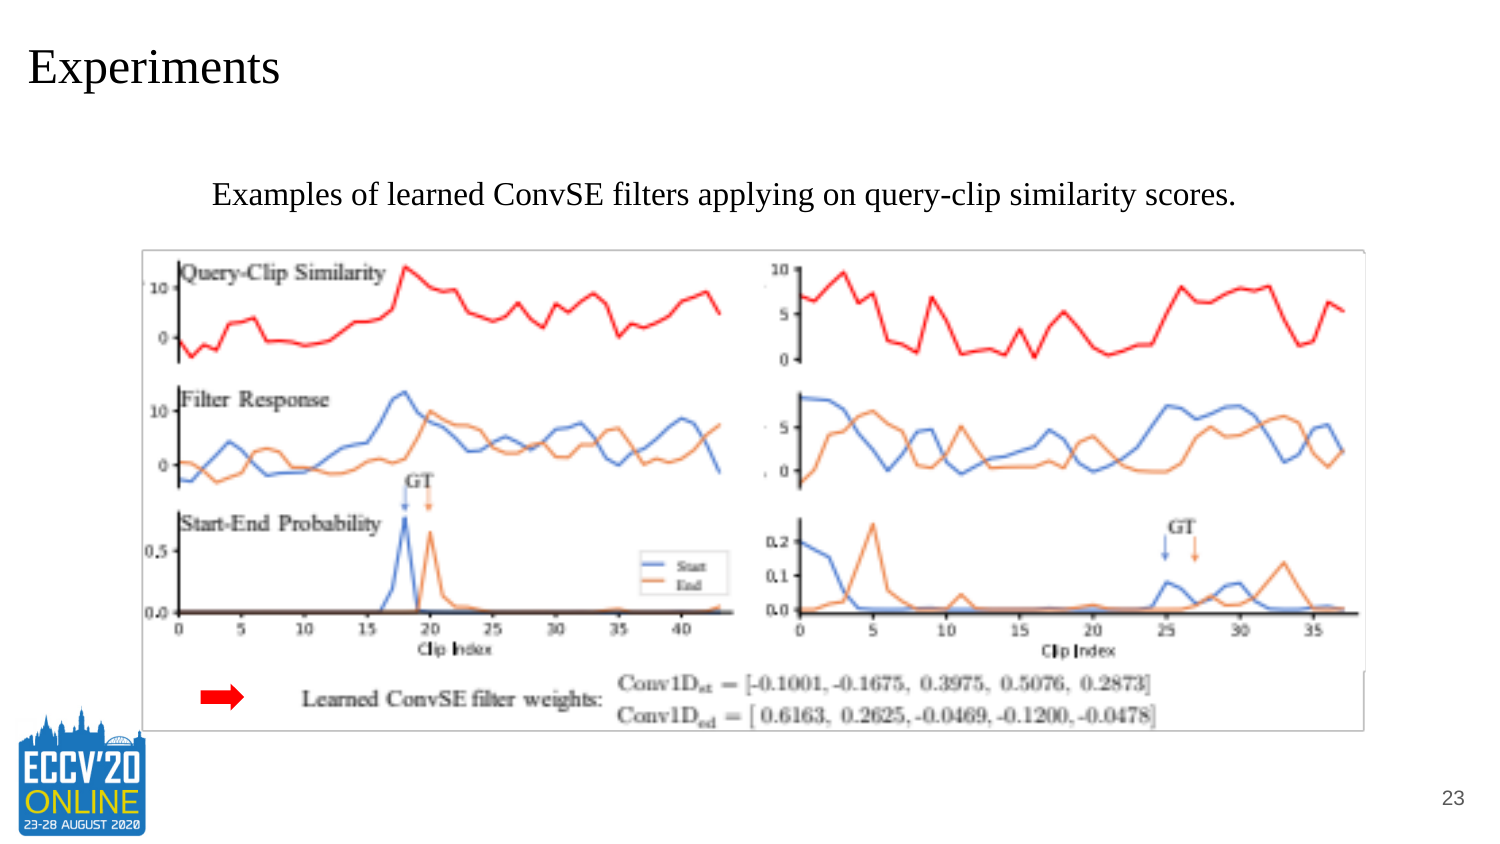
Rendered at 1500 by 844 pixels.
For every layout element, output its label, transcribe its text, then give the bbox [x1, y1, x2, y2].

slide_number 22 [1389, 764, 1480, 830]
text_box Examples of learned ConvSE filters applying on query-clip similarity scores. [197, 164, 1266, 220]
text_box Experiments [12, 18, 1322, 95]
picture [15, 226, 1366, 837]
